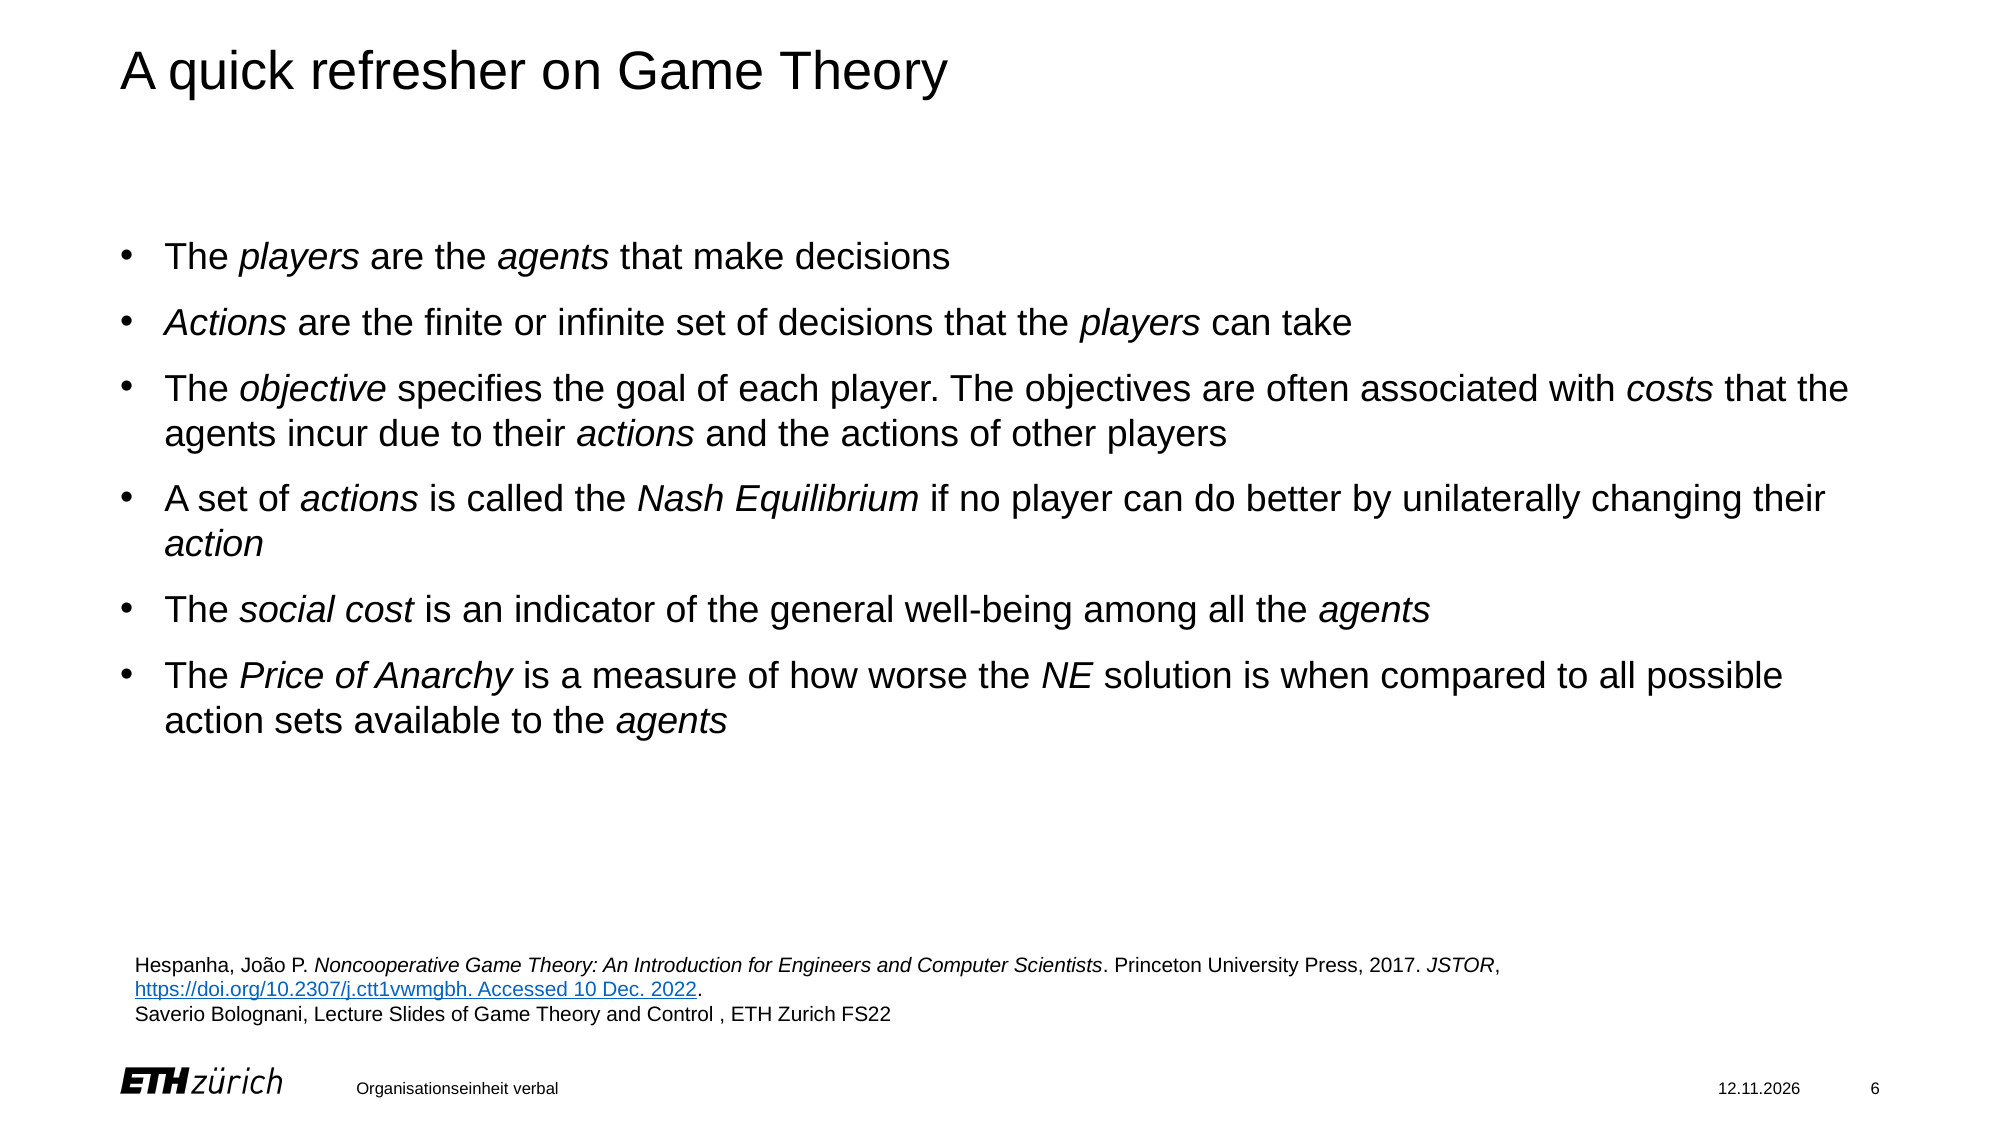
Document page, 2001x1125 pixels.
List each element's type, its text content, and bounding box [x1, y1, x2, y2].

text_box Hespanha, João P. Noncooperative Game Theory: An Introduction for Engineers and Computer Scientists. Princeton University Press, 2017. JSTOR, https://doi.org/10.2307/j.ctt1vwmgbh. Accessed 10 Dec. 2022. Saverio Bolognani, Lecture Slides of Game Theory and Control , ETH Zurich FS22 [120, 943, 1880, 1059]
title A quick refresher on Game Theory [120, 42, 1880, 191]
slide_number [1718, 1069, 1819, 1106]
footer Organisationseinheit verbal [356, 1069, 1243, 1106]
list The players are the agents that make decisions Actions are the finite or infinite set of decisions that the players can take The objective specifies the goal of each player. The objectives are often associated with costs that the agents incur due to their actions and the actions of other players A set of actions is called the Nash Equilibrium if no player can do better by unilaterally changing their action The social cost is an indicator of the general well-being among all the agents The Price of Anarchy is a measure of how worse the NE solution is when compared to all possible action sets available to the agents [120, 231, 1880, 943]
picture [120, 1067, 282, 1094]
slide_number 6 [1827, 1069, 1880, 1106]
